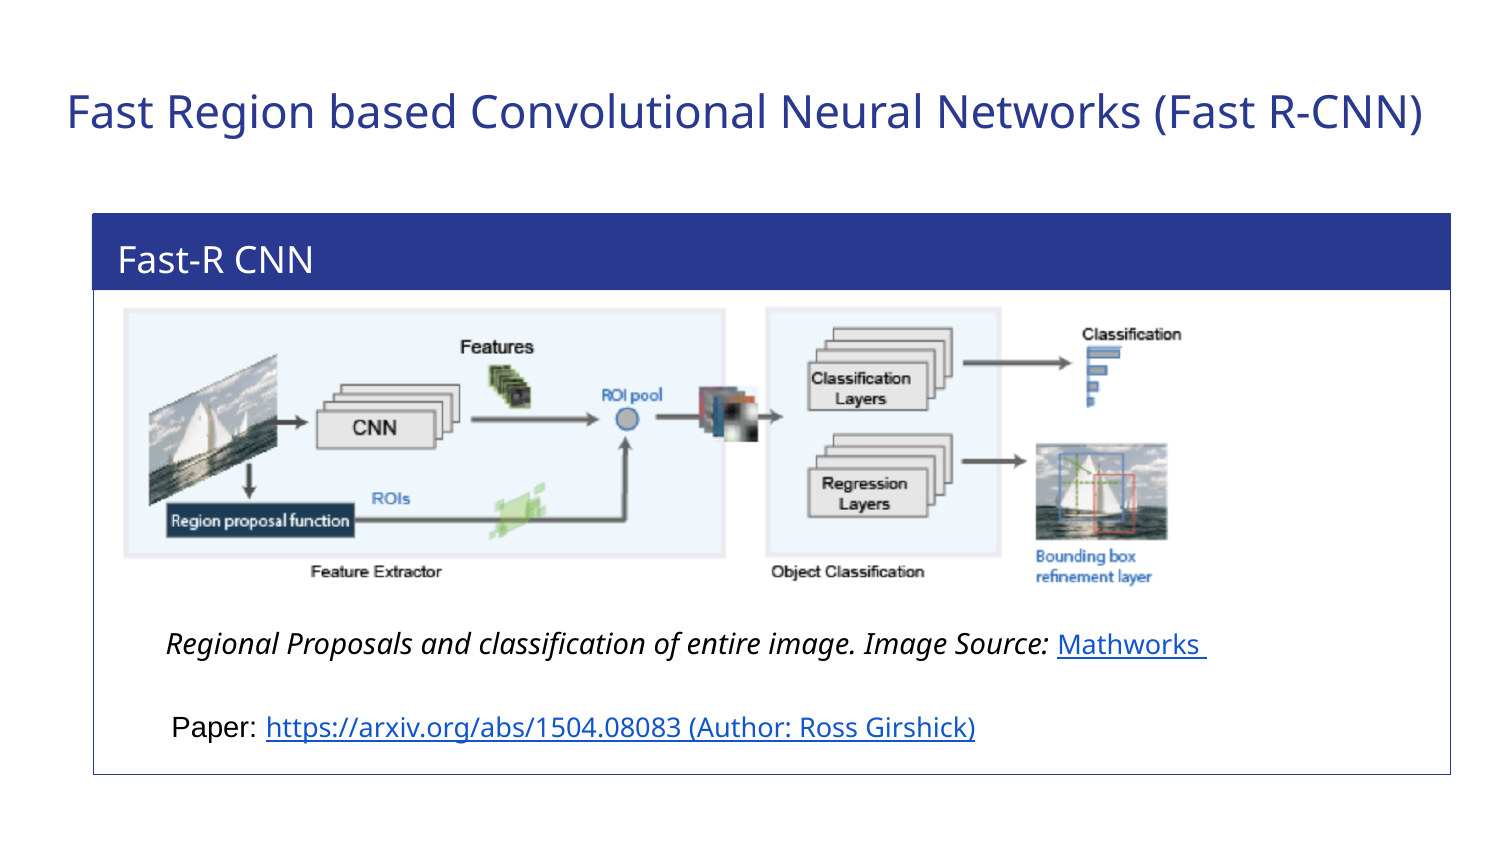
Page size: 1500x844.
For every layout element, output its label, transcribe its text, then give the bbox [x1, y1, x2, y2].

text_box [91, 213, 1452, 775]
picture [117, 303, 1213, 593]
title Fast Region based Convolutional Neural Networks (Fast R-CNN) [51, 67, 1449, 167]
